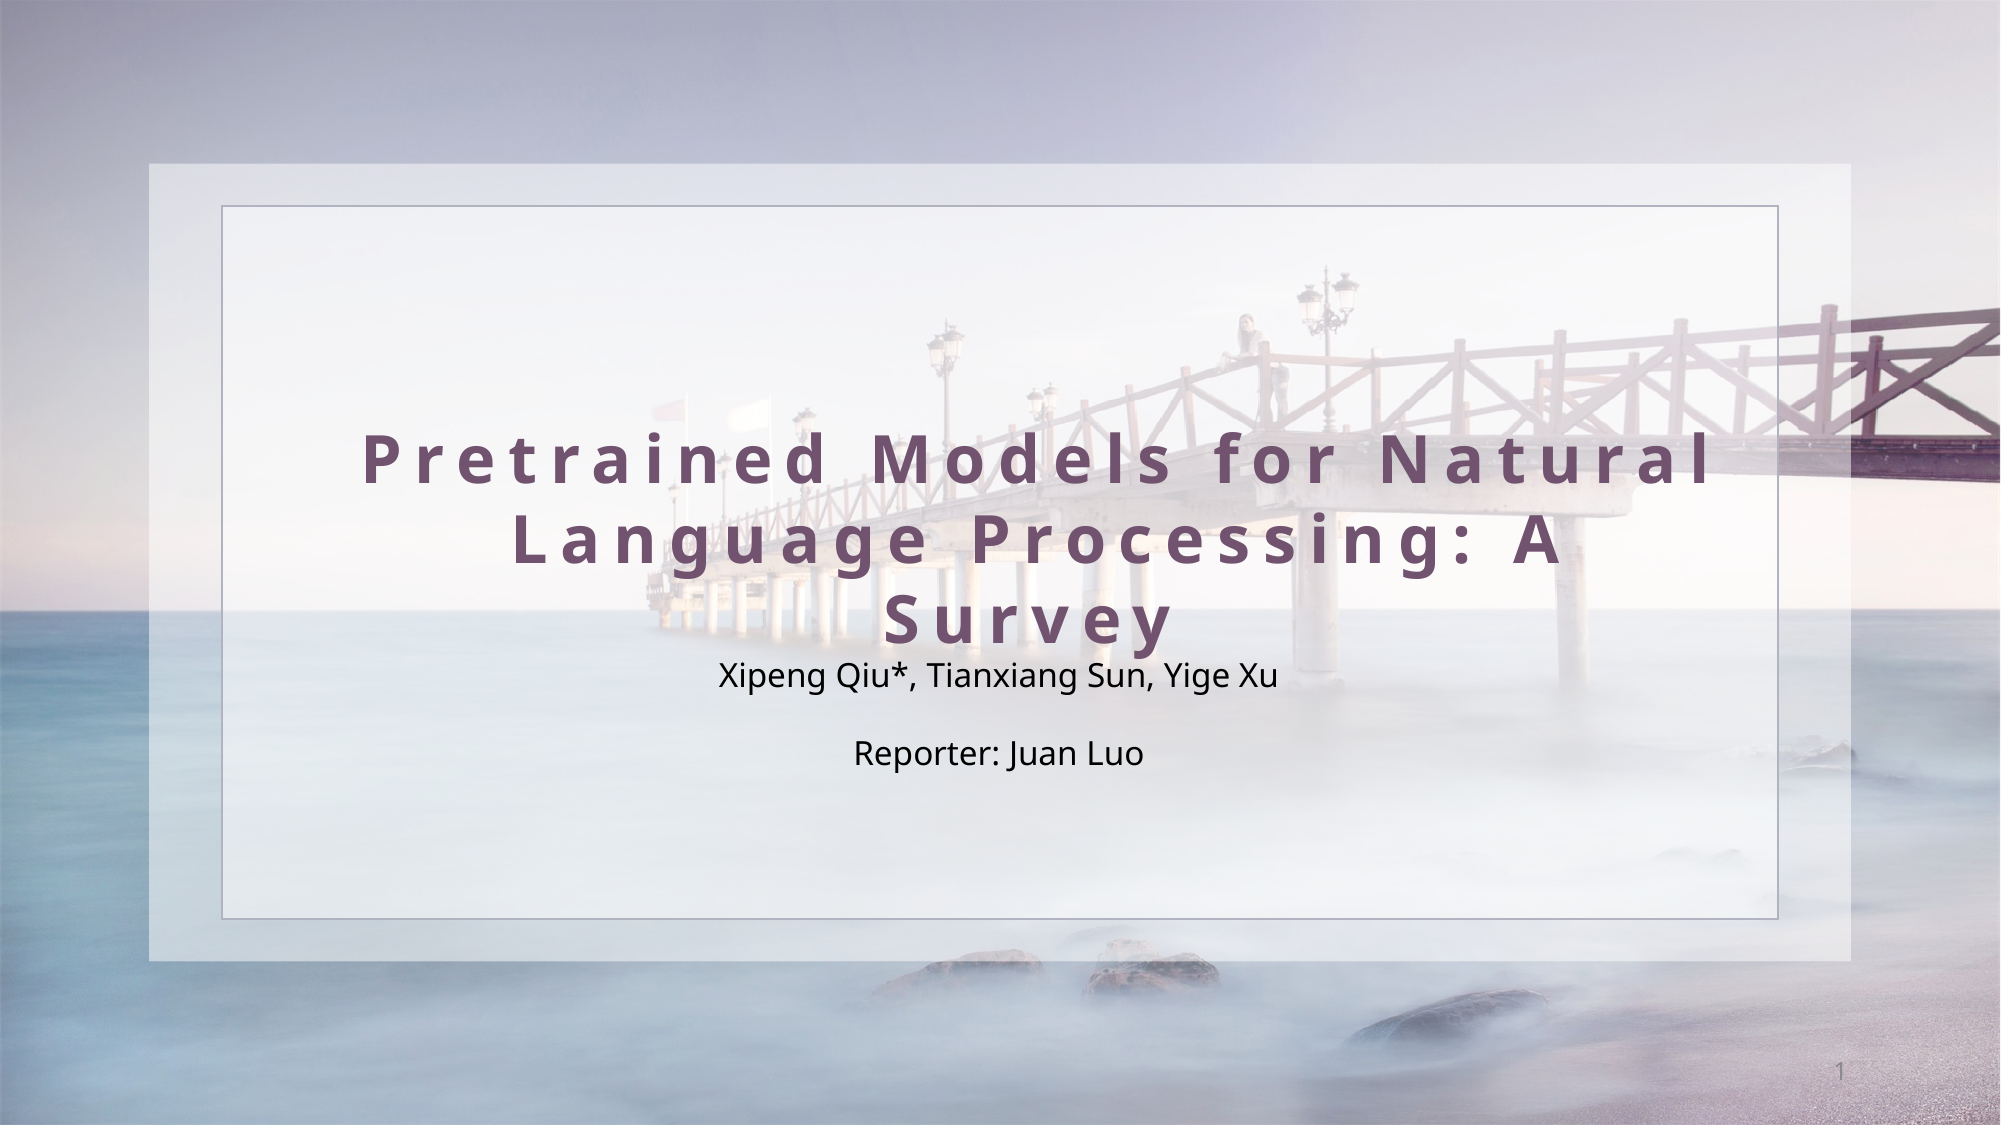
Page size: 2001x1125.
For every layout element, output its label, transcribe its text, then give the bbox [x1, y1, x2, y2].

slide_number 1 [1412, 1042, 1863, 1103]
text_box [148, 162, 1852, 962]
text_box [221, 205, 1779, 920]
picture [0, 0, 2001, 1125]
text_box Reporter: Juan Luo [716, 724, 1282, 780]
text_box Pretrained Models for Natural Language Processing: A Survey [334, 409, 1749, 665]
text_box Xipeng Qiu*, Tianxiang Sun, Yige Xu [493, 647, 1506, 702]
